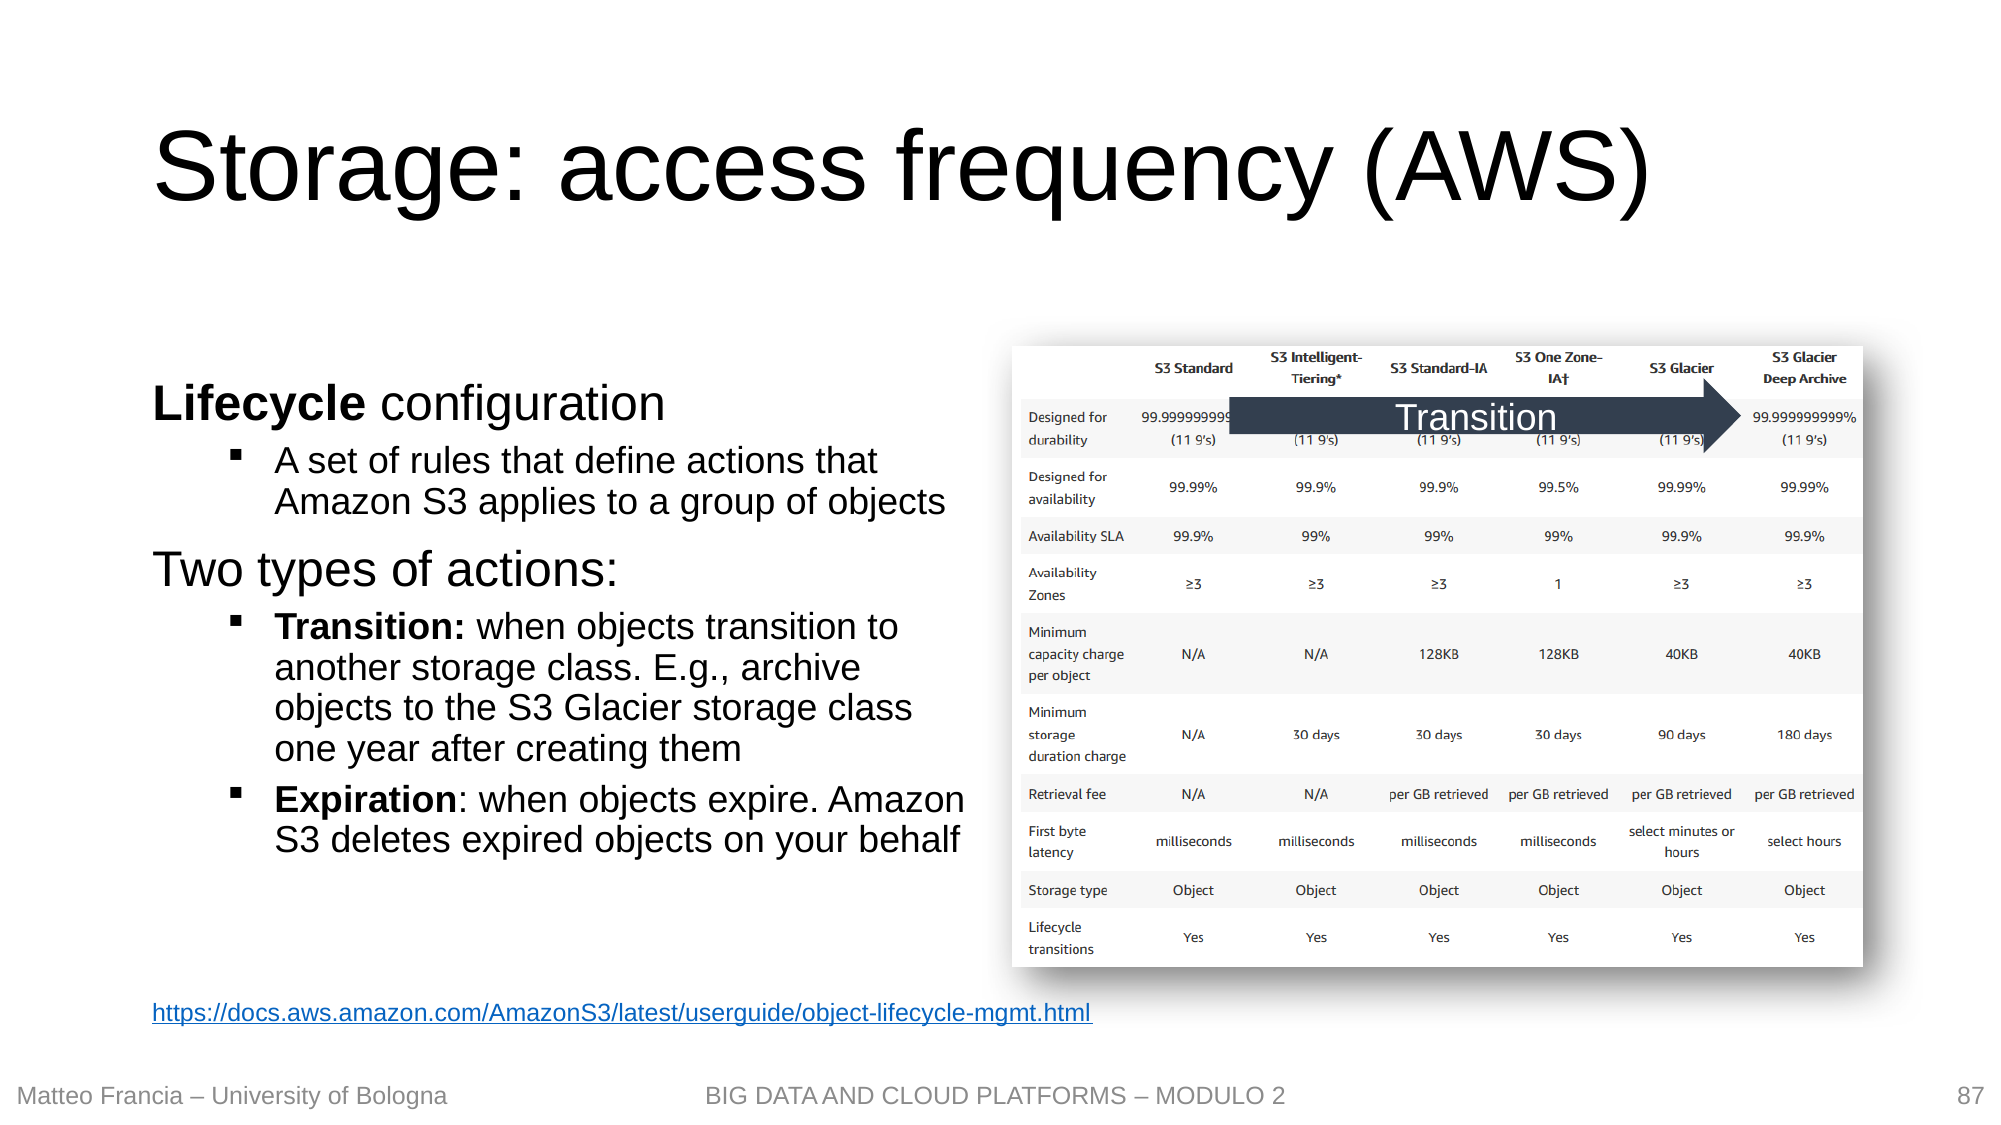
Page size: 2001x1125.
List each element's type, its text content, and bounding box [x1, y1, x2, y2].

text_box https://docs.aws.amazon.com/AmazonS3/latest/userguide/object-lifecycle-mgmt.html [137, 992, 1863, 1043]
title Storage: access frequency (AWS) [137, 59, 1863, 278]
list Lifecycle configuration A set of rules that define actions that Amazon S3 applies to a group of objects Two types of actions: Transition: when objects transition to another storage class. E.g., archive objects to the S3 Glacier storage class one year after creating them Expiration: when objects expire. Amazon S3 deletes expired objects on your behalf [137, 299, 988, 992]
footer Matteo Francia – University of Bologna [0, 1065, 466, 1125]
slide_number 87 [1550, 1065, 2000, 1125]
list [1012, 346, 1863, 967]
